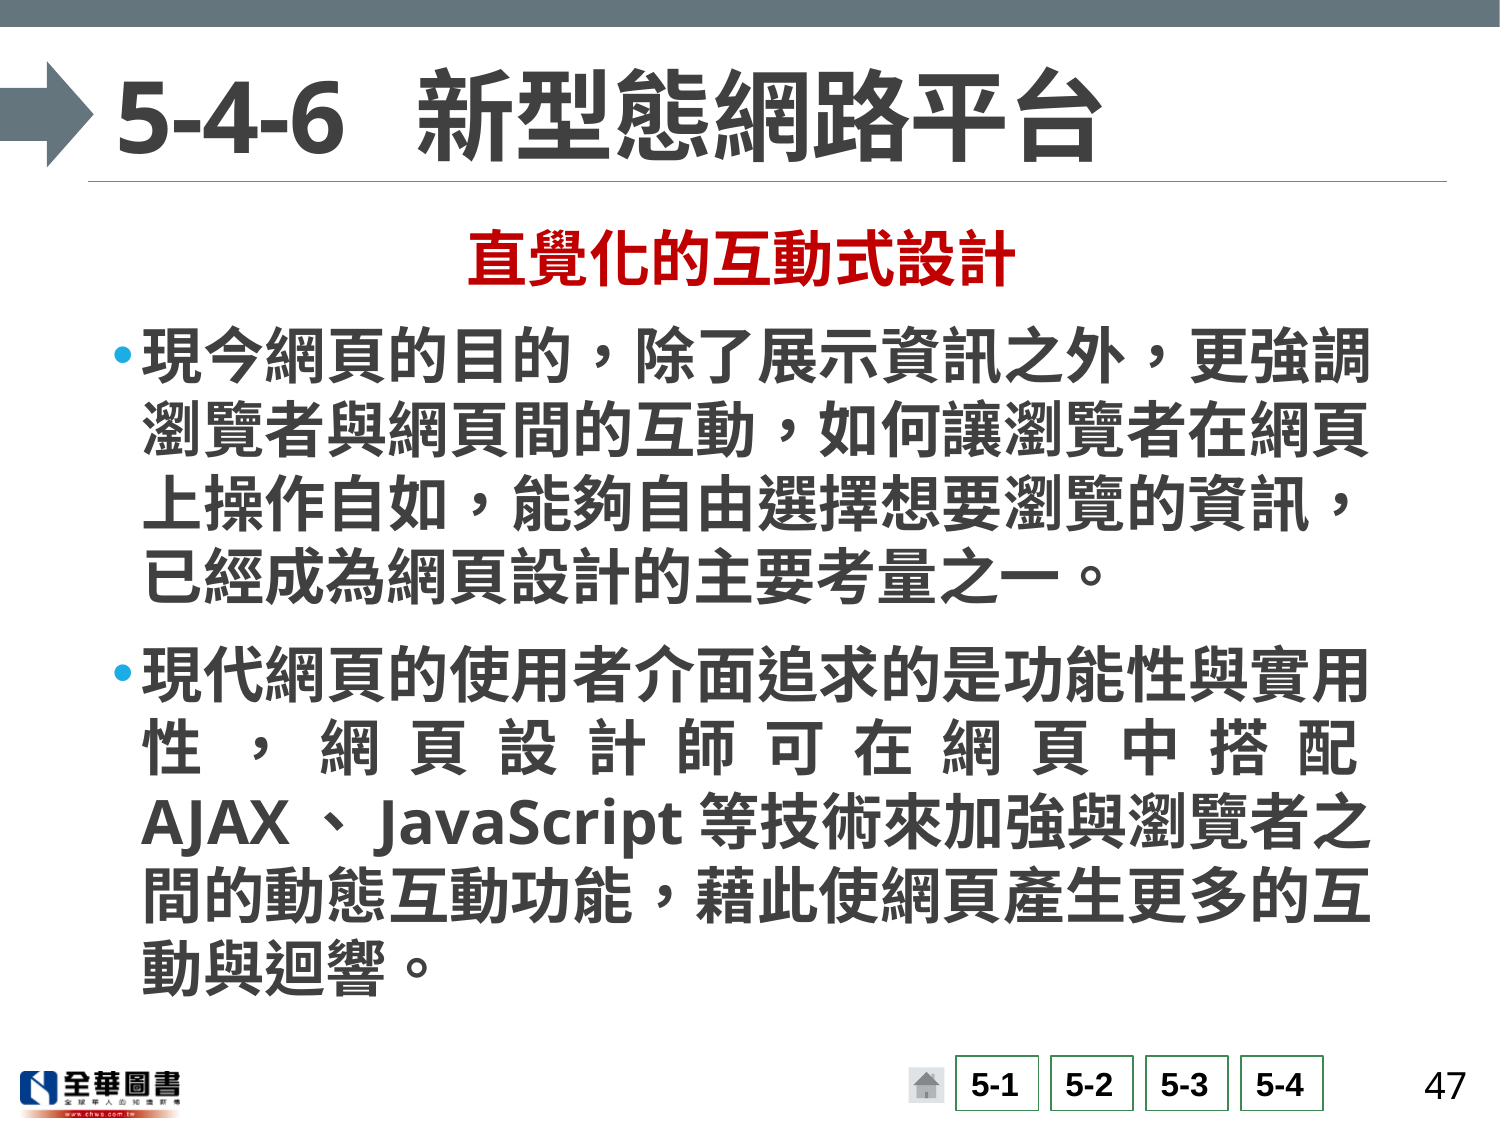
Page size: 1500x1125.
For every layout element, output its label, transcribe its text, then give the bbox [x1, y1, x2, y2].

picture [20, 1071, 180, 1118]
list 直覺化的互動式設計 現今網頁的目的，除了展示資訊之外，更強調瀏覽者與網頁間的互動，如何讓瀏覽者在網頁上操作自如，能夠自由選擇想要瀏覽的資訊，已經成為網頁設計的主要考量之一。 現代網頁的使用者介面追求的是功能性與實用性，網頁設計師可在網頁中搭配AJAX、JavaScript等技術來加強與瀏覽者之間的動態互動功能，藉此使網頁產生更多的互動與迴響。 [112, 212, 1373, 1024]
title 5-4-6 新型態網路平台 [100, 47, 1447, 182]
slide_number 47 [1320, 1057, 1483, 1118]
